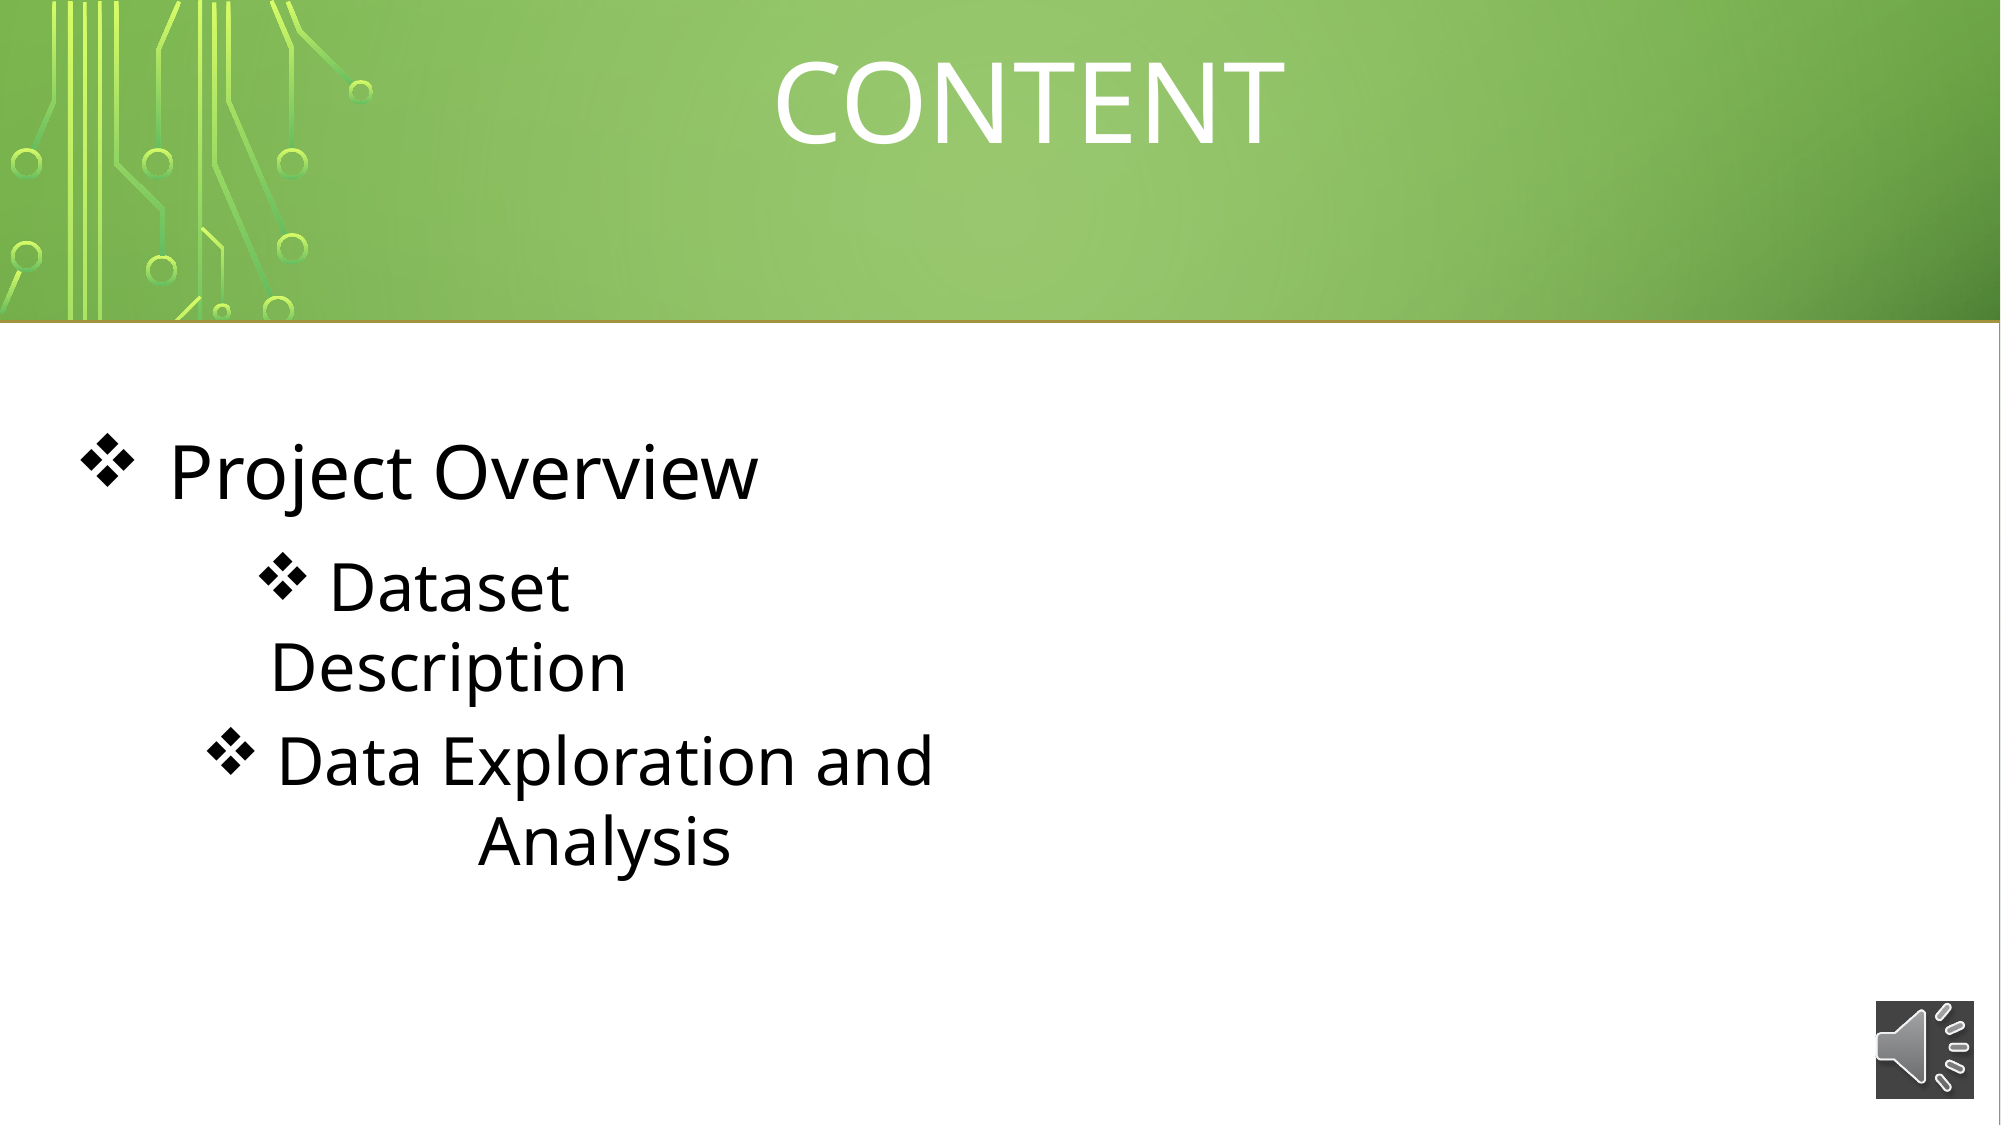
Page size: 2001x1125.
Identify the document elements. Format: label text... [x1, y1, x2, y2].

picture [1874, 999, 1976, 1101]
text_box Data Exploration and Analysis [101, 729, 1036, 870]
text_box Project Overview [29, 375, 806, 564]
text_box [0, 320, 2000, 1125]
text_box Dataset Description [70, 542, 753, 707]
title CONTENT [307, 0, 1750, 179]
